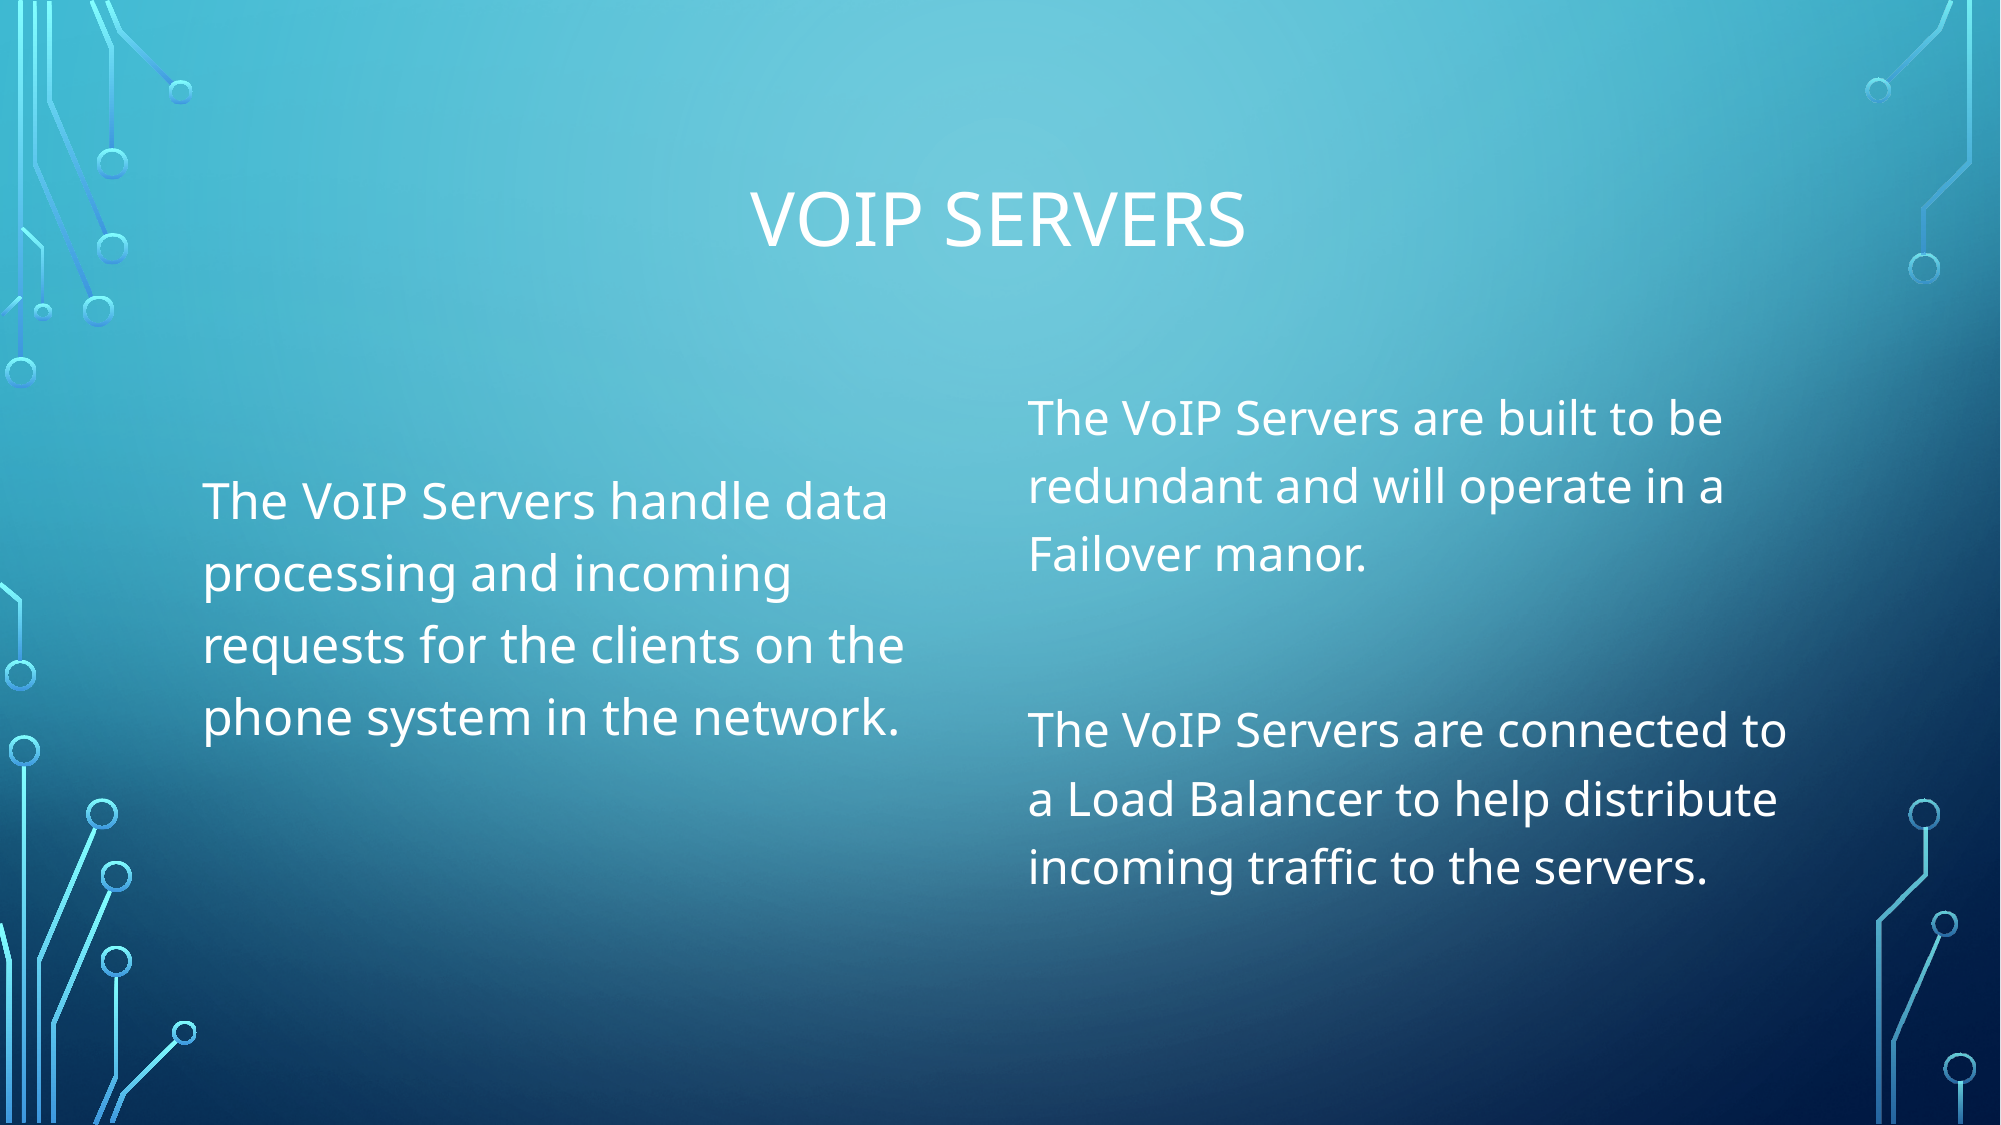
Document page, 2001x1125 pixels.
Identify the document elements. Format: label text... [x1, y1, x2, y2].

title VoIP Servers [187, 101, 1813, 344]
list The VoIP Servers handle data processing and incoming requests for the clients on the phone system in the network. [187, 369, 988, 950]
list The VoIP Servers are built to be redundant and will operate in a Failover manor. The VoIP Servers are connected to a Load Balancer to help distribute incoming traffic to the servers. [1012, 369, 1813, 950]
